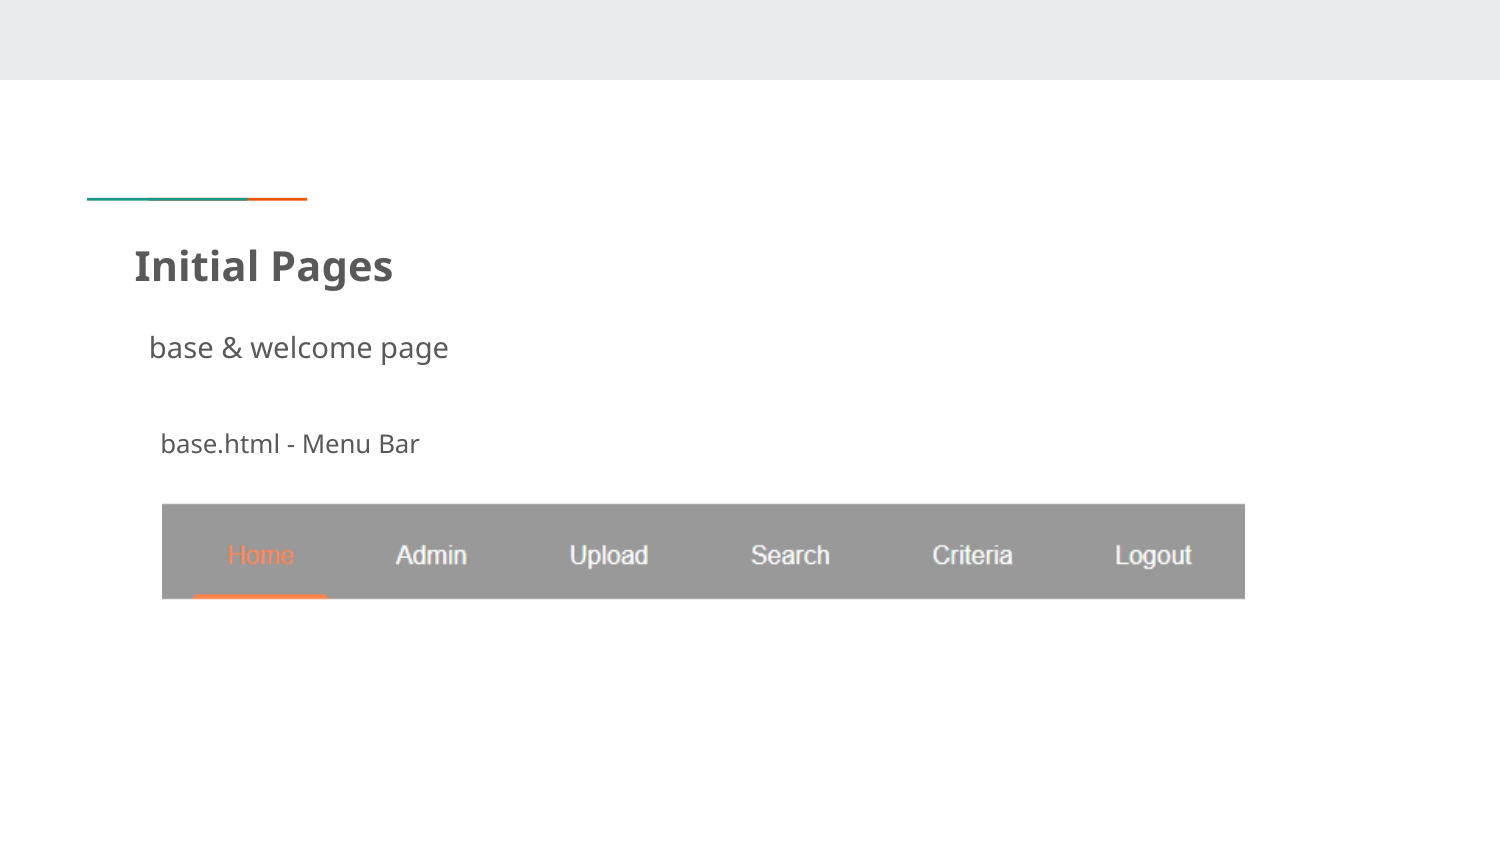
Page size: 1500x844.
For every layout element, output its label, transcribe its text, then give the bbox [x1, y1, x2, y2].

list base.html - Menu Bar [145, 408, 468, 475]
picture [161, 490, 1246, 631]
title Initial Pages [119, 217, 1381, 306]
text_box base & welcome page [133, 313, 495, 379]
